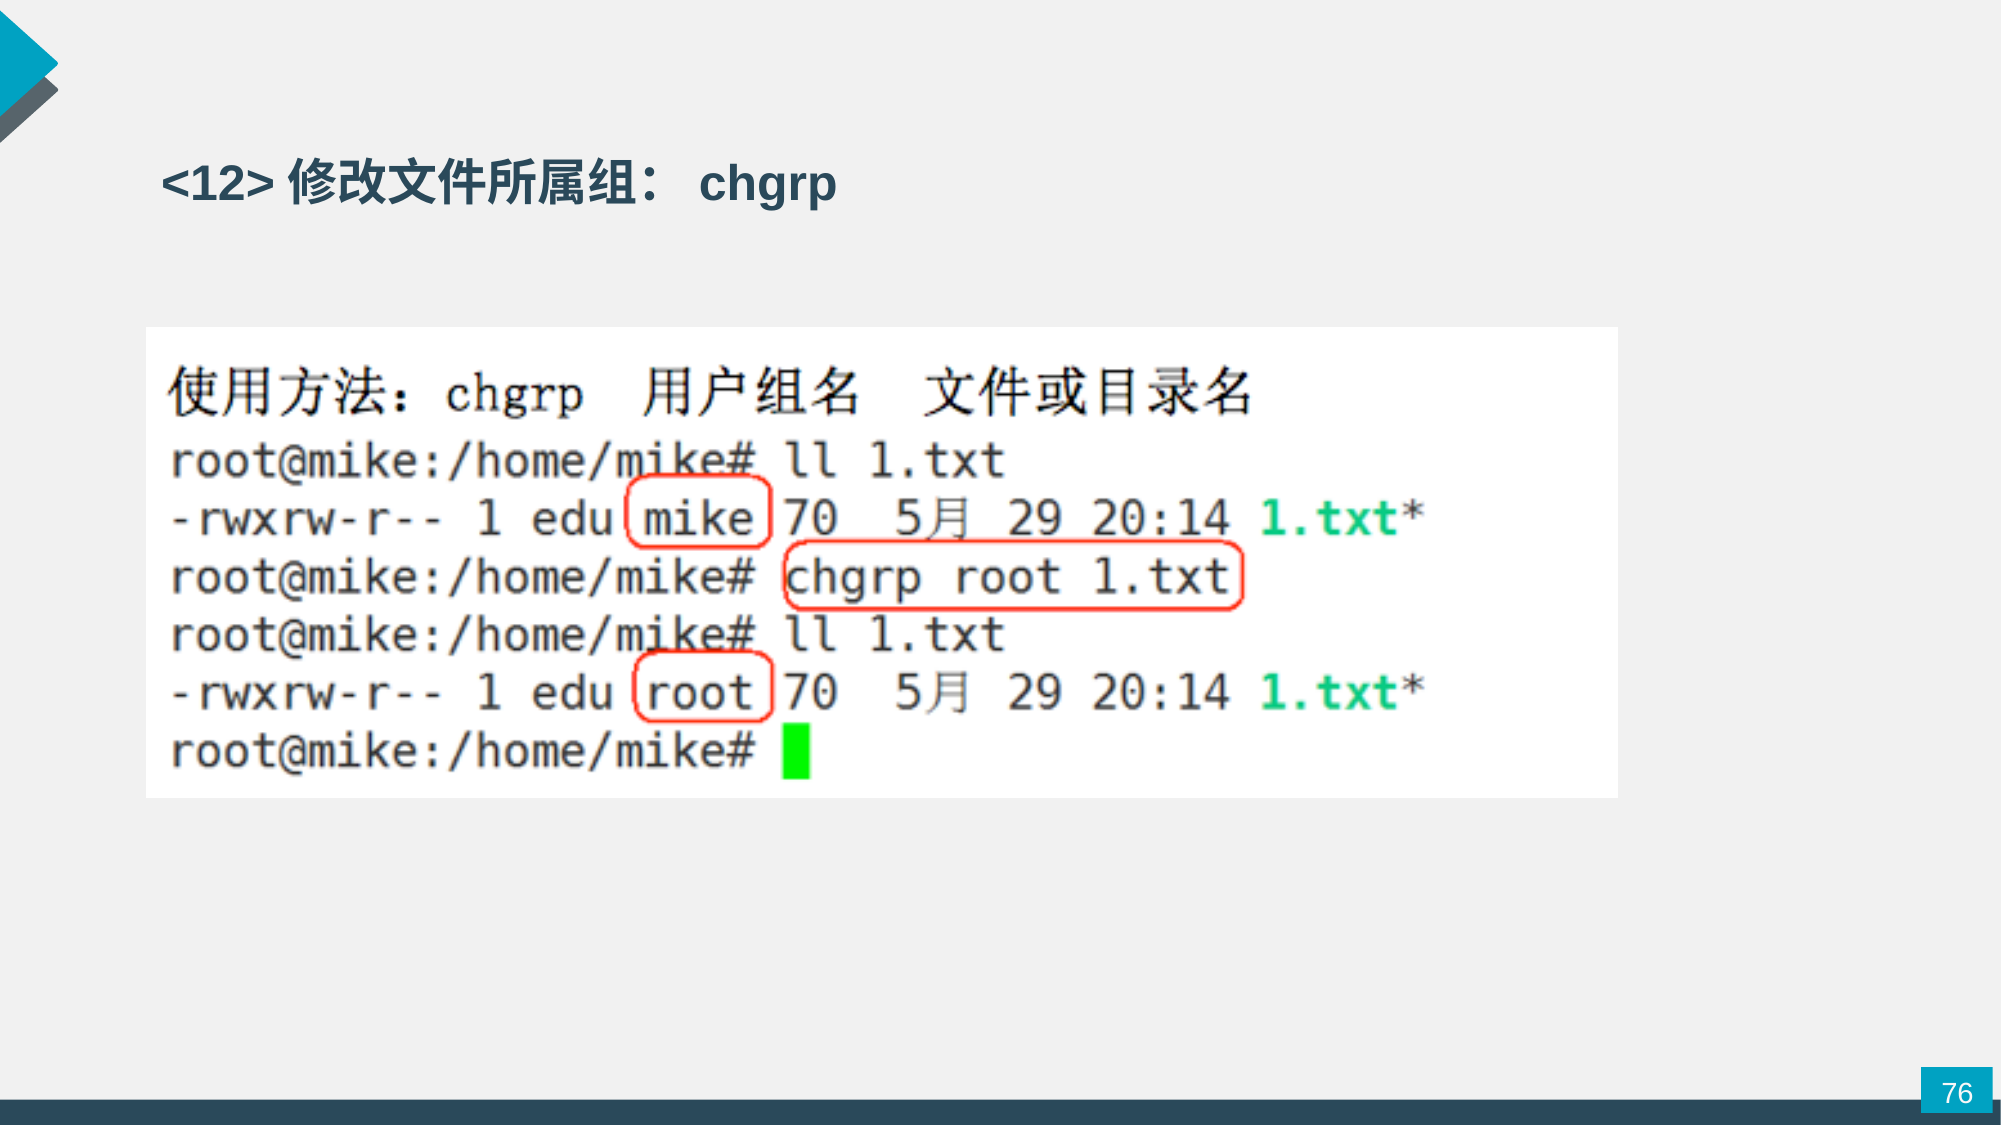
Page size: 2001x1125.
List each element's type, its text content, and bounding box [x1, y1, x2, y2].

text_box <12>修改文件所属组：chgrp [146, 142, 1855, 218]
picture [0, 0, 2001, 1099]
text_box [0, 10, 58, 117]
text_box [0, 77, 59, 143]
